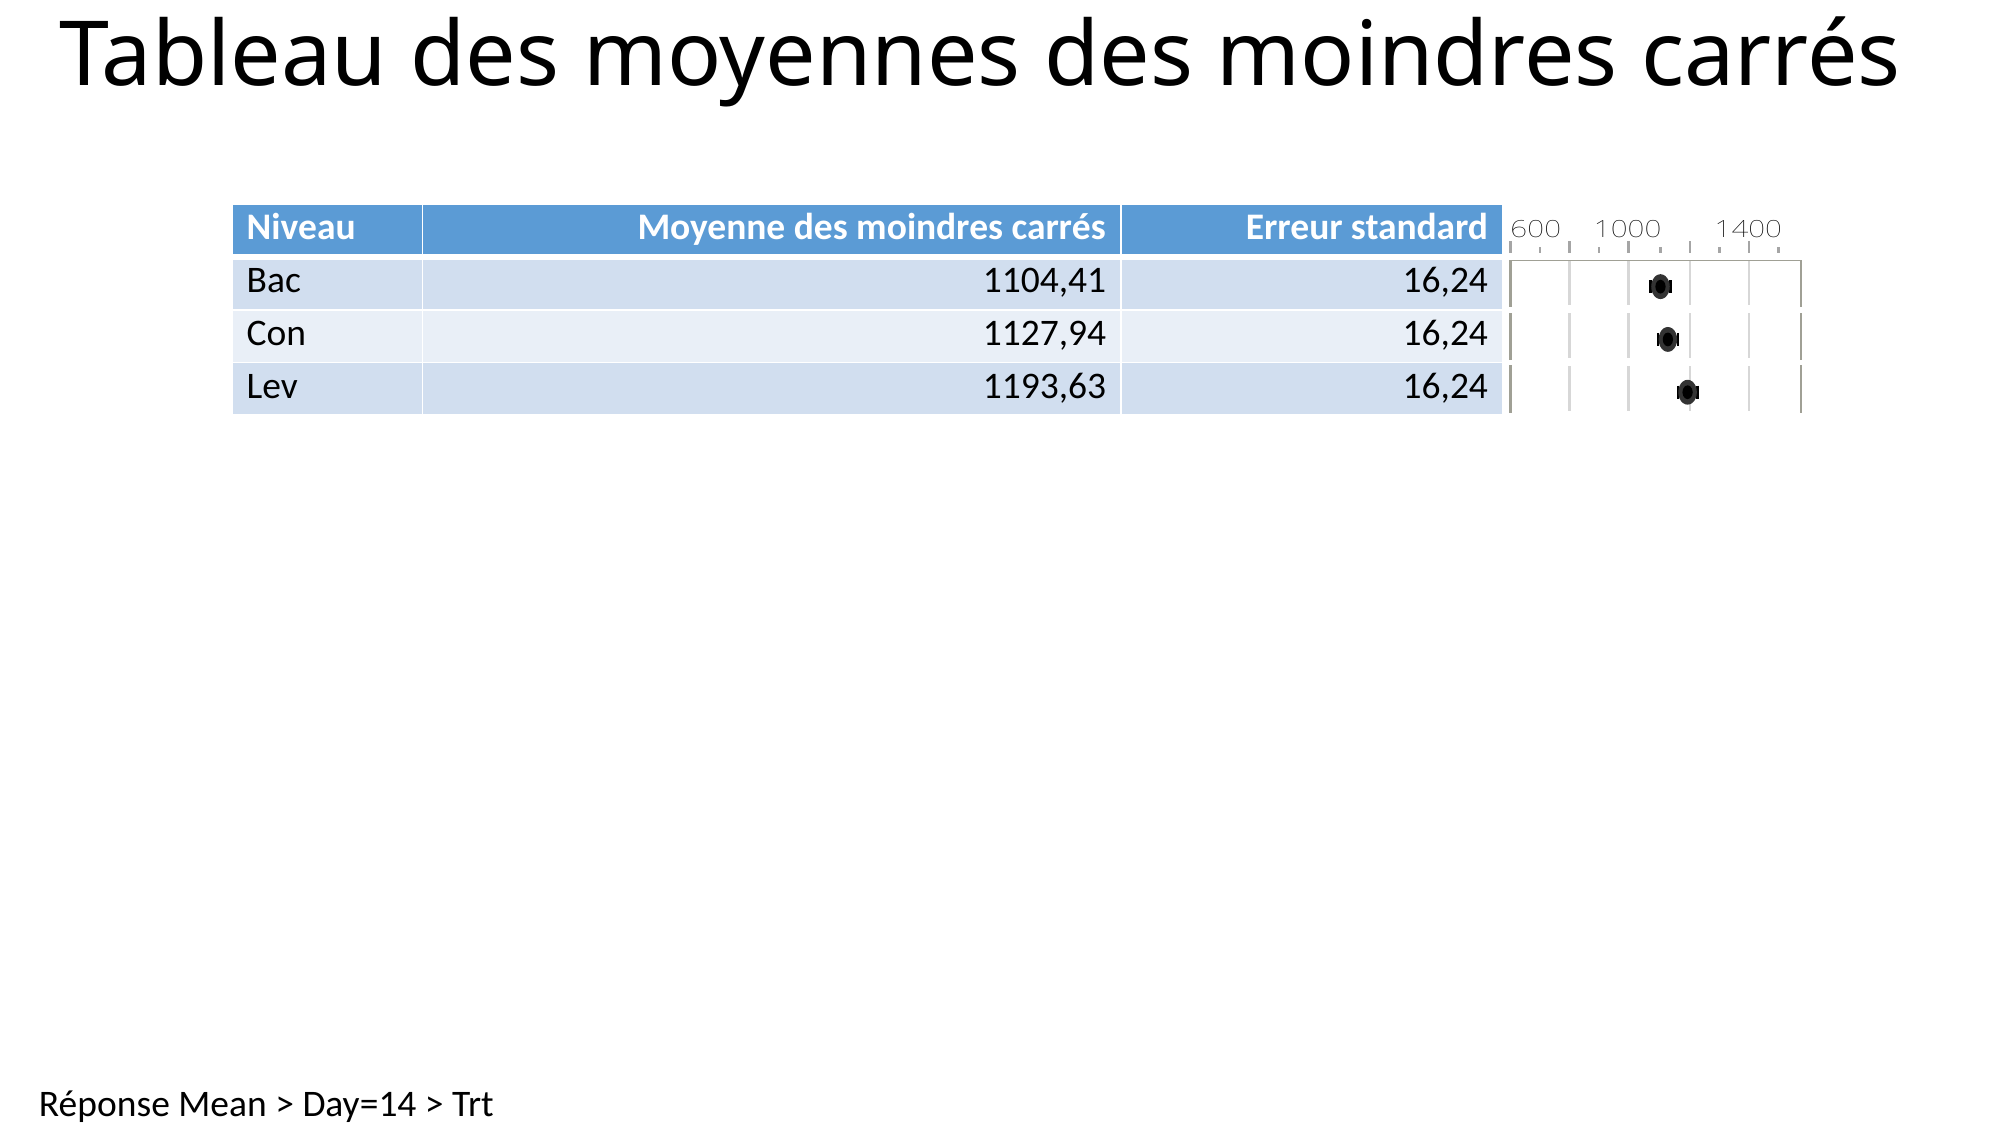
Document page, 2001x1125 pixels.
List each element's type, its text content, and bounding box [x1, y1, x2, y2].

table_cell 1104,41 [423, 260, 1120, 309]
table_cell [1504, 260, 1805, 309]
title Tableau des moyennes des moindres carrés [0, 0, 1963, 113]
table_cell 16,24 [1122, 363, 1502, 414]
text_box Réponse Mean > Day=14 > Trt [38, 1079, 495, 1125]
table_cell Lev [233, 363, 422, 414]
table_header Niveau [233, 205, 422, 254]
table_cell [1504, 363, 1805, 414]
table_cell 1193,63 [423, 363, 1120, 414]
table_cell 16,24 [1122, 260, 1502, 309]
table_header Erreur standard [1122, 205, 1502, 254]
table_cell 16,24 [1122, 311, 1502, 362]
table_header [1504, 205, 1805, 254]
table_header Moyenne des moindres carrés [423, 205, 1120, 254]
table_cell [1504, 311, 1805, 362]
table_cell Con [233, 311, 422, 362]
table_cell Bac [233, 260, 422, 309]
table_cell 1127,94 [423, 311, 1120, 362]
